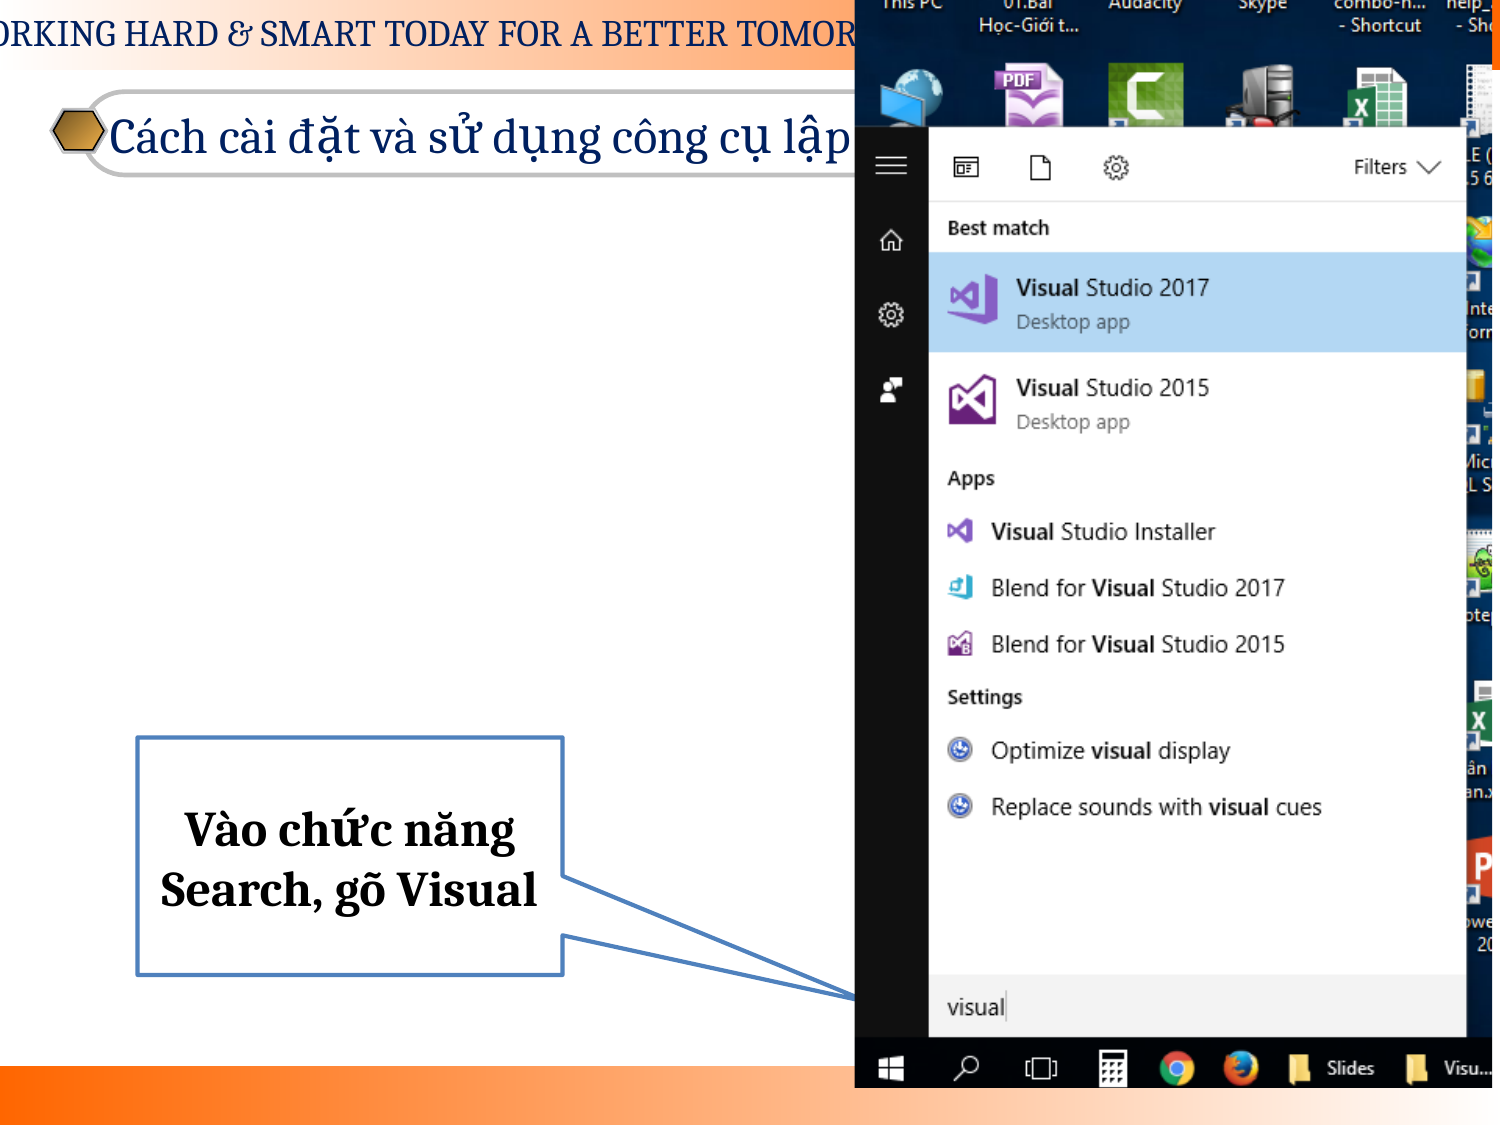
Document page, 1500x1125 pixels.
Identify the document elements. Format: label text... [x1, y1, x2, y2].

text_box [49, 91, 849, 176]
picture [854, 0, 1493, 1088]
text_box Vào chức năng Search, gõ Visual [135, 735, 849, 1001]
